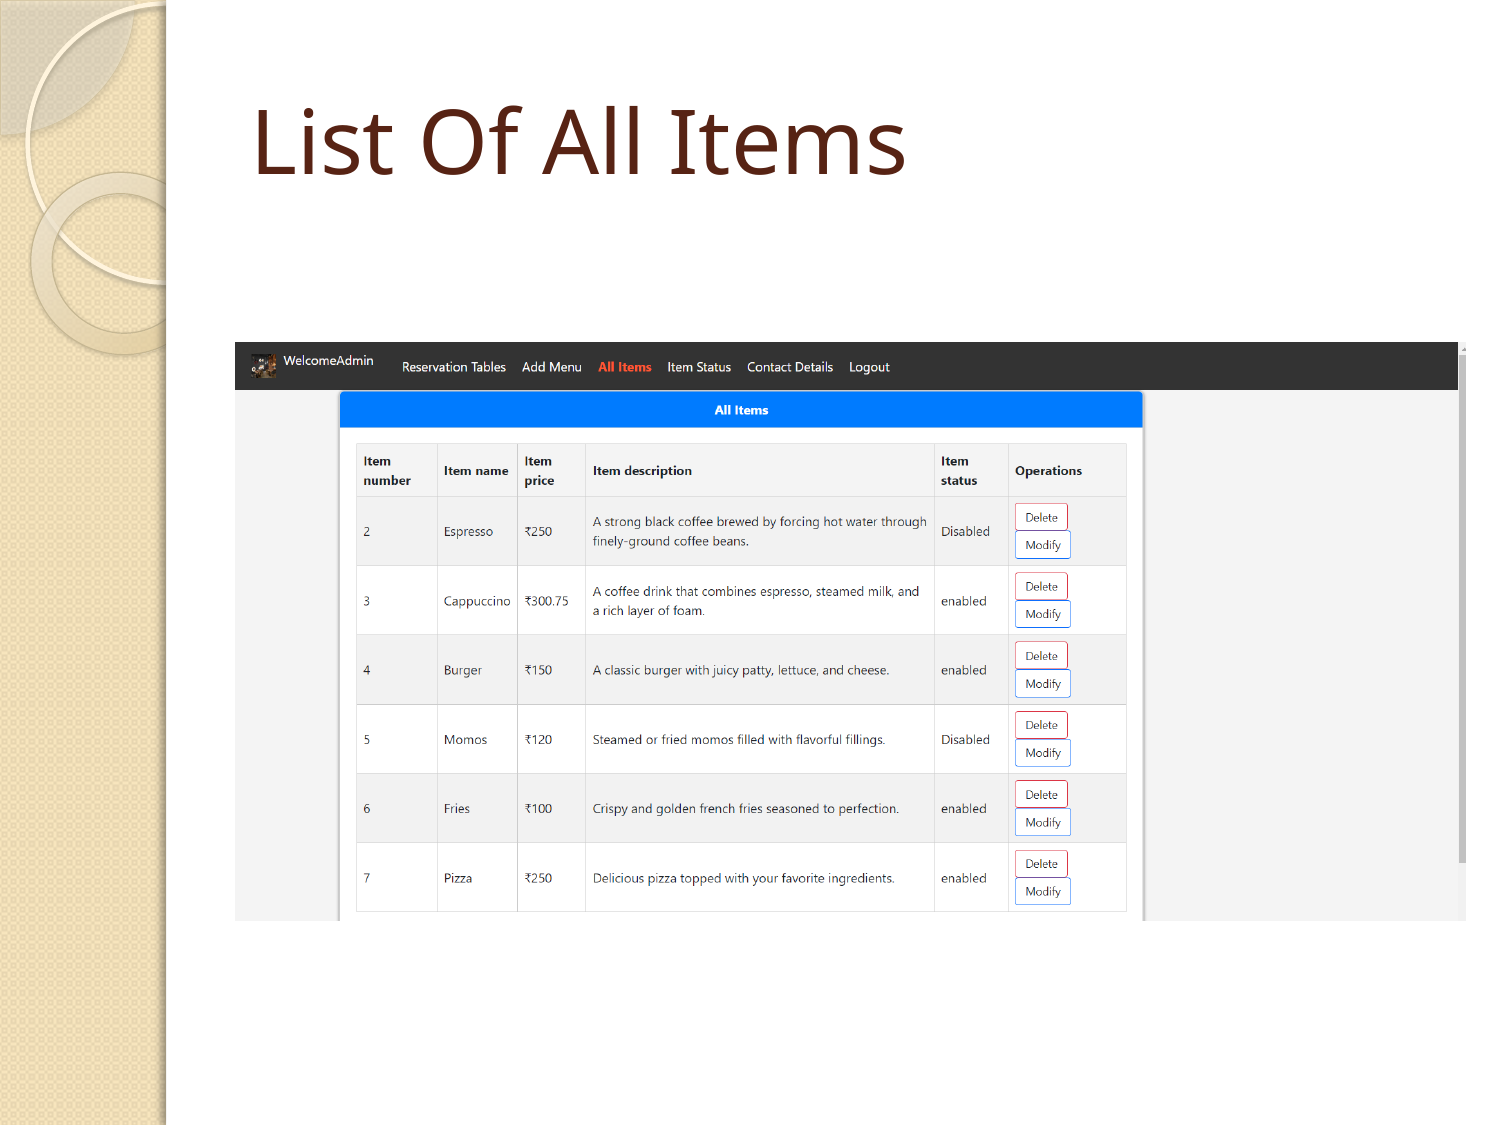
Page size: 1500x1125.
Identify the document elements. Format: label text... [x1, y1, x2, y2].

title List Of All Items [235, 45, 1466, 233]
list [235, 342, 1466, 921]
